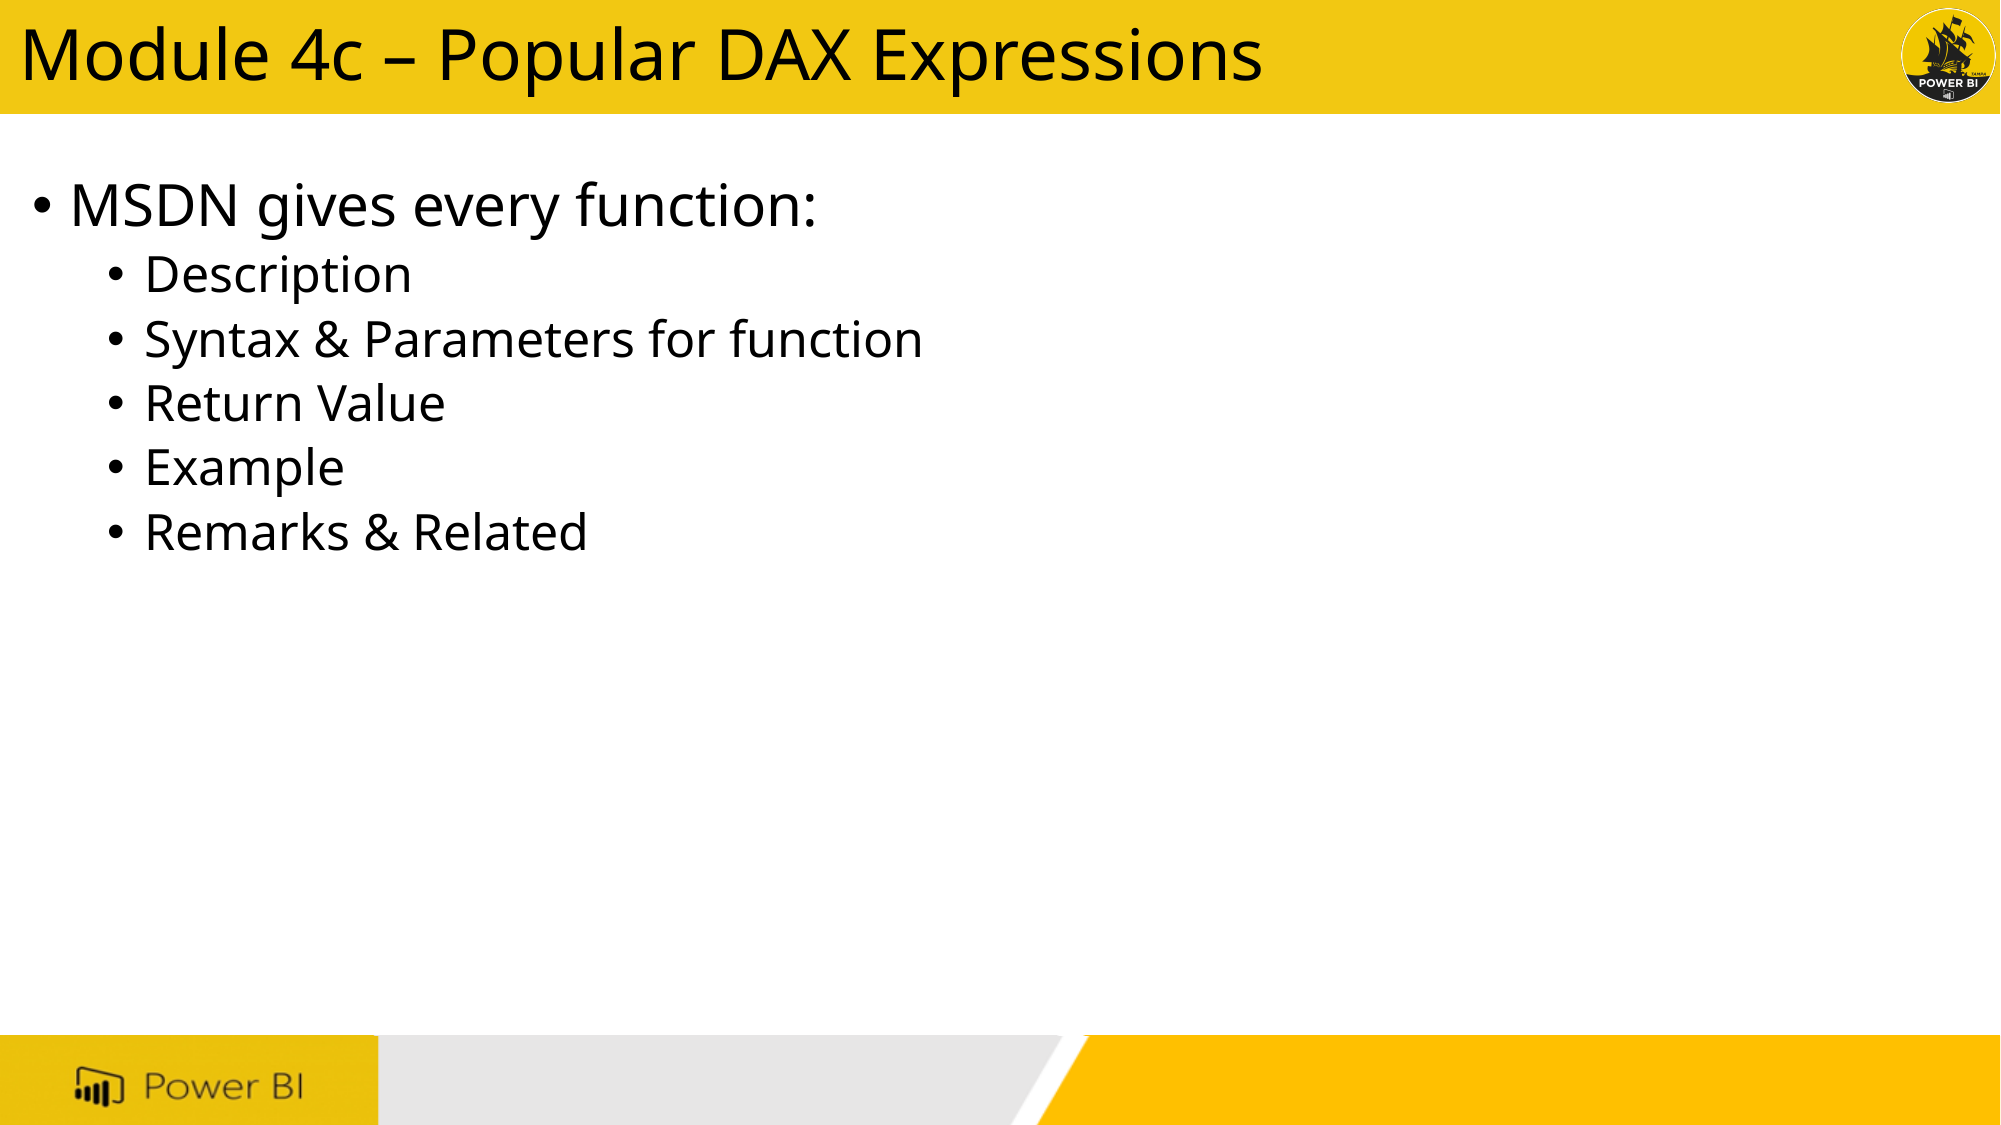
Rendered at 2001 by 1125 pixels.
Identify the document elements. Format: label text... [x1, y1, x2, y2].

picture [0, 1035, 2001, 1125]
picture [1901, 8, 1996, 103]
title Module 4c – Popular DAX Expressions [4, 10, 1688, 103]
list MSDN gives every function: Description Syntax & Parameters for function Return Value Example Remarks & Related [17, 168, 1688, 875]
